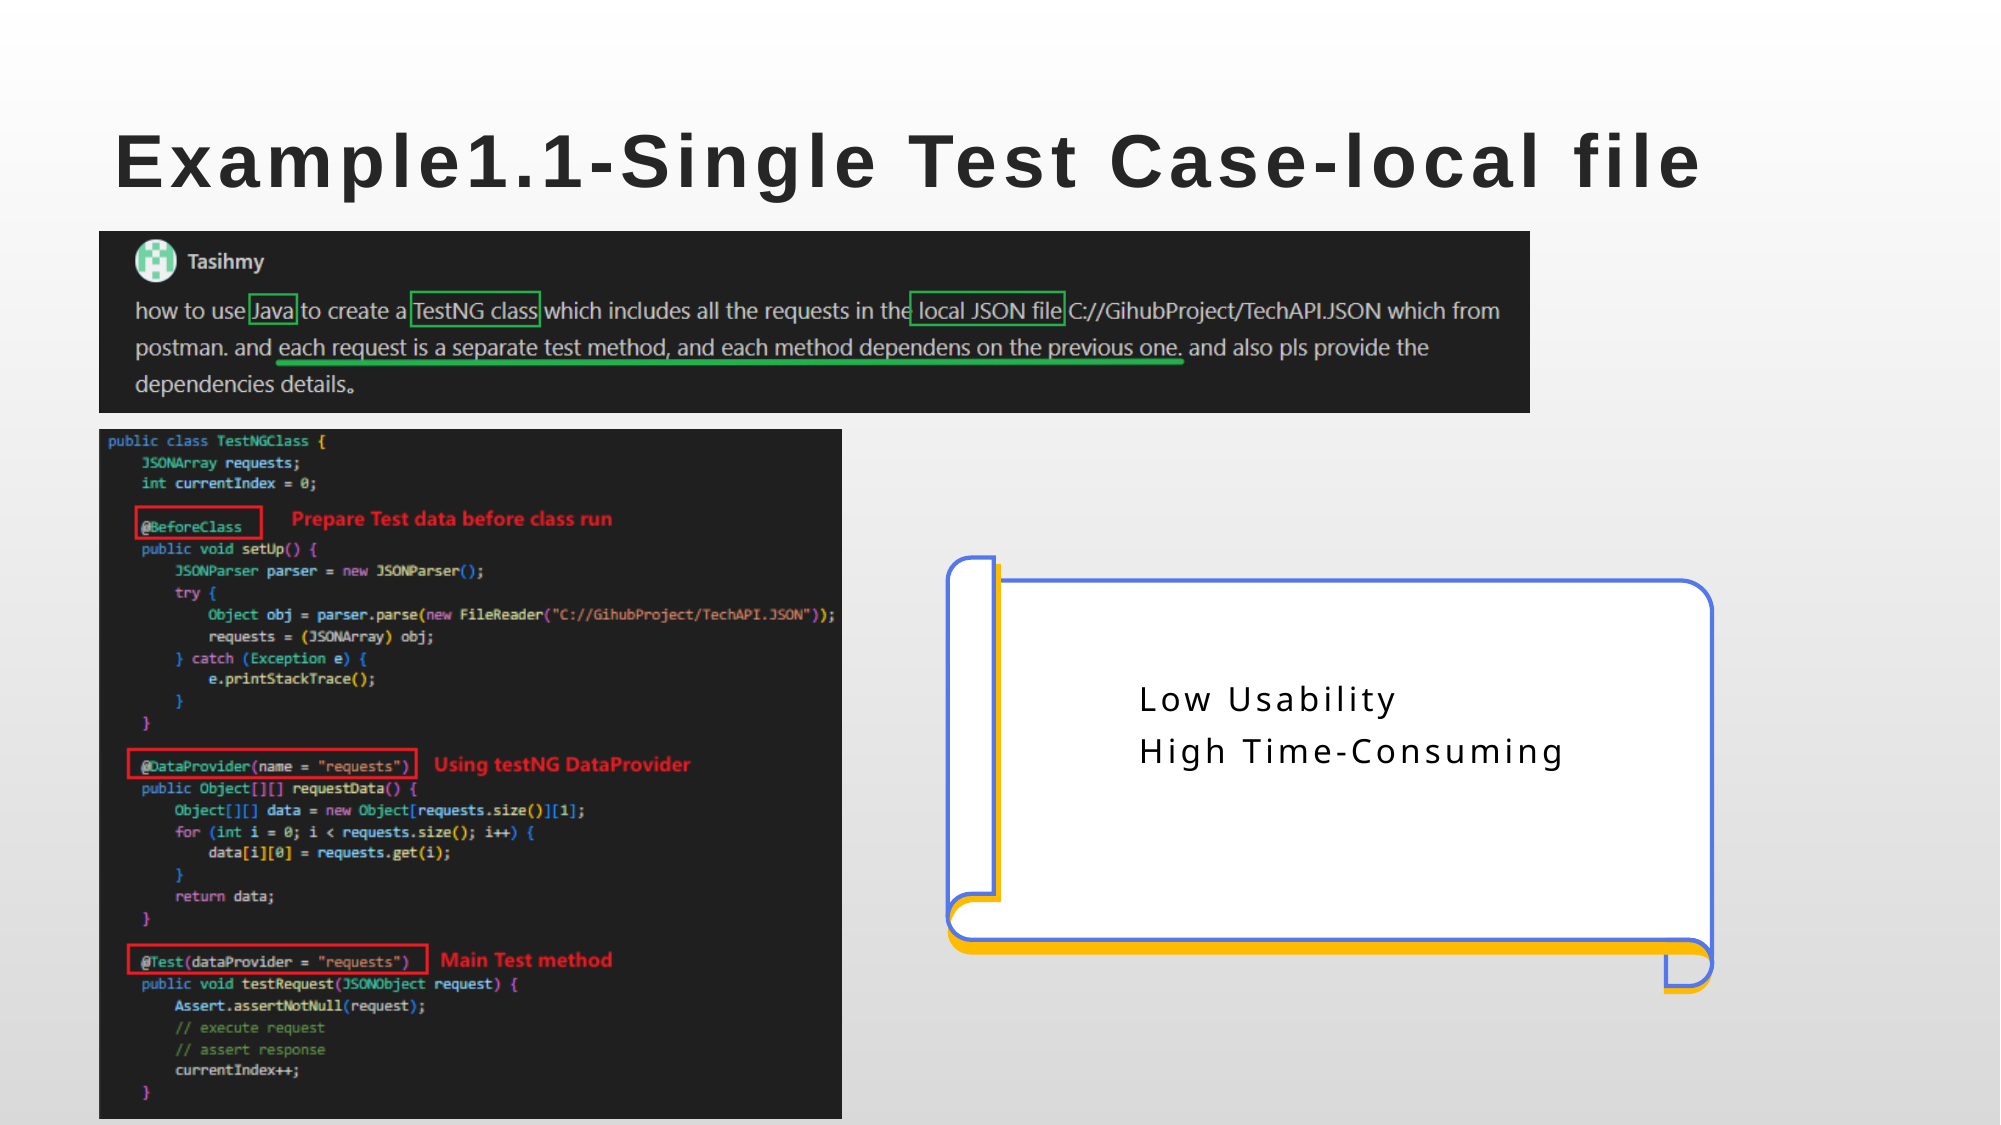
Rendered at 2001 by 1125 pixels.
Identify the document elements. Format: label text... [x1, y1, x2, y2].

title Example1.1-Single Test Case-local file [99, 99, 1900, 216]
picture [99, 429, 842, 1119]
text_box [945, 555, 1714, 995]
picture [99, 231, 1530, 413]
